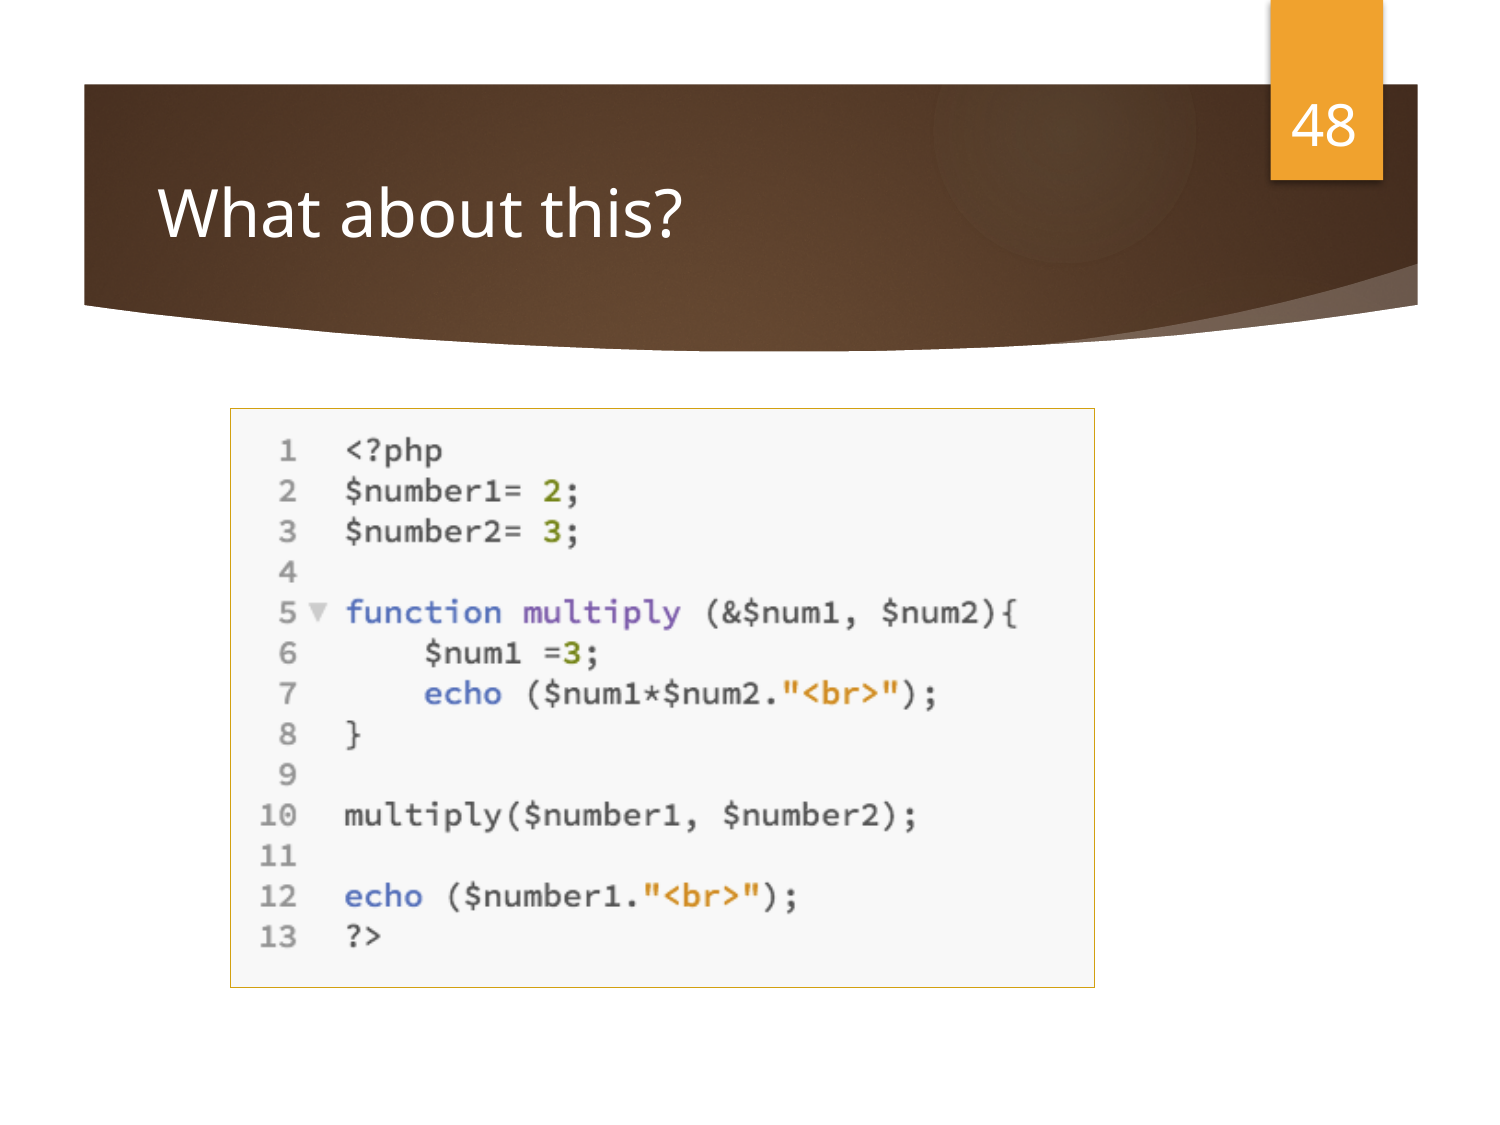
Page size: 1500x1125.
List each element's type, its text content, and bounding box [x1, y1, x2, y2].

title What about this? [142, 152, 1183, 269]
slide_number 48 [1259, 48, 1390, 175]
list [229, 408, 1095, 988]
